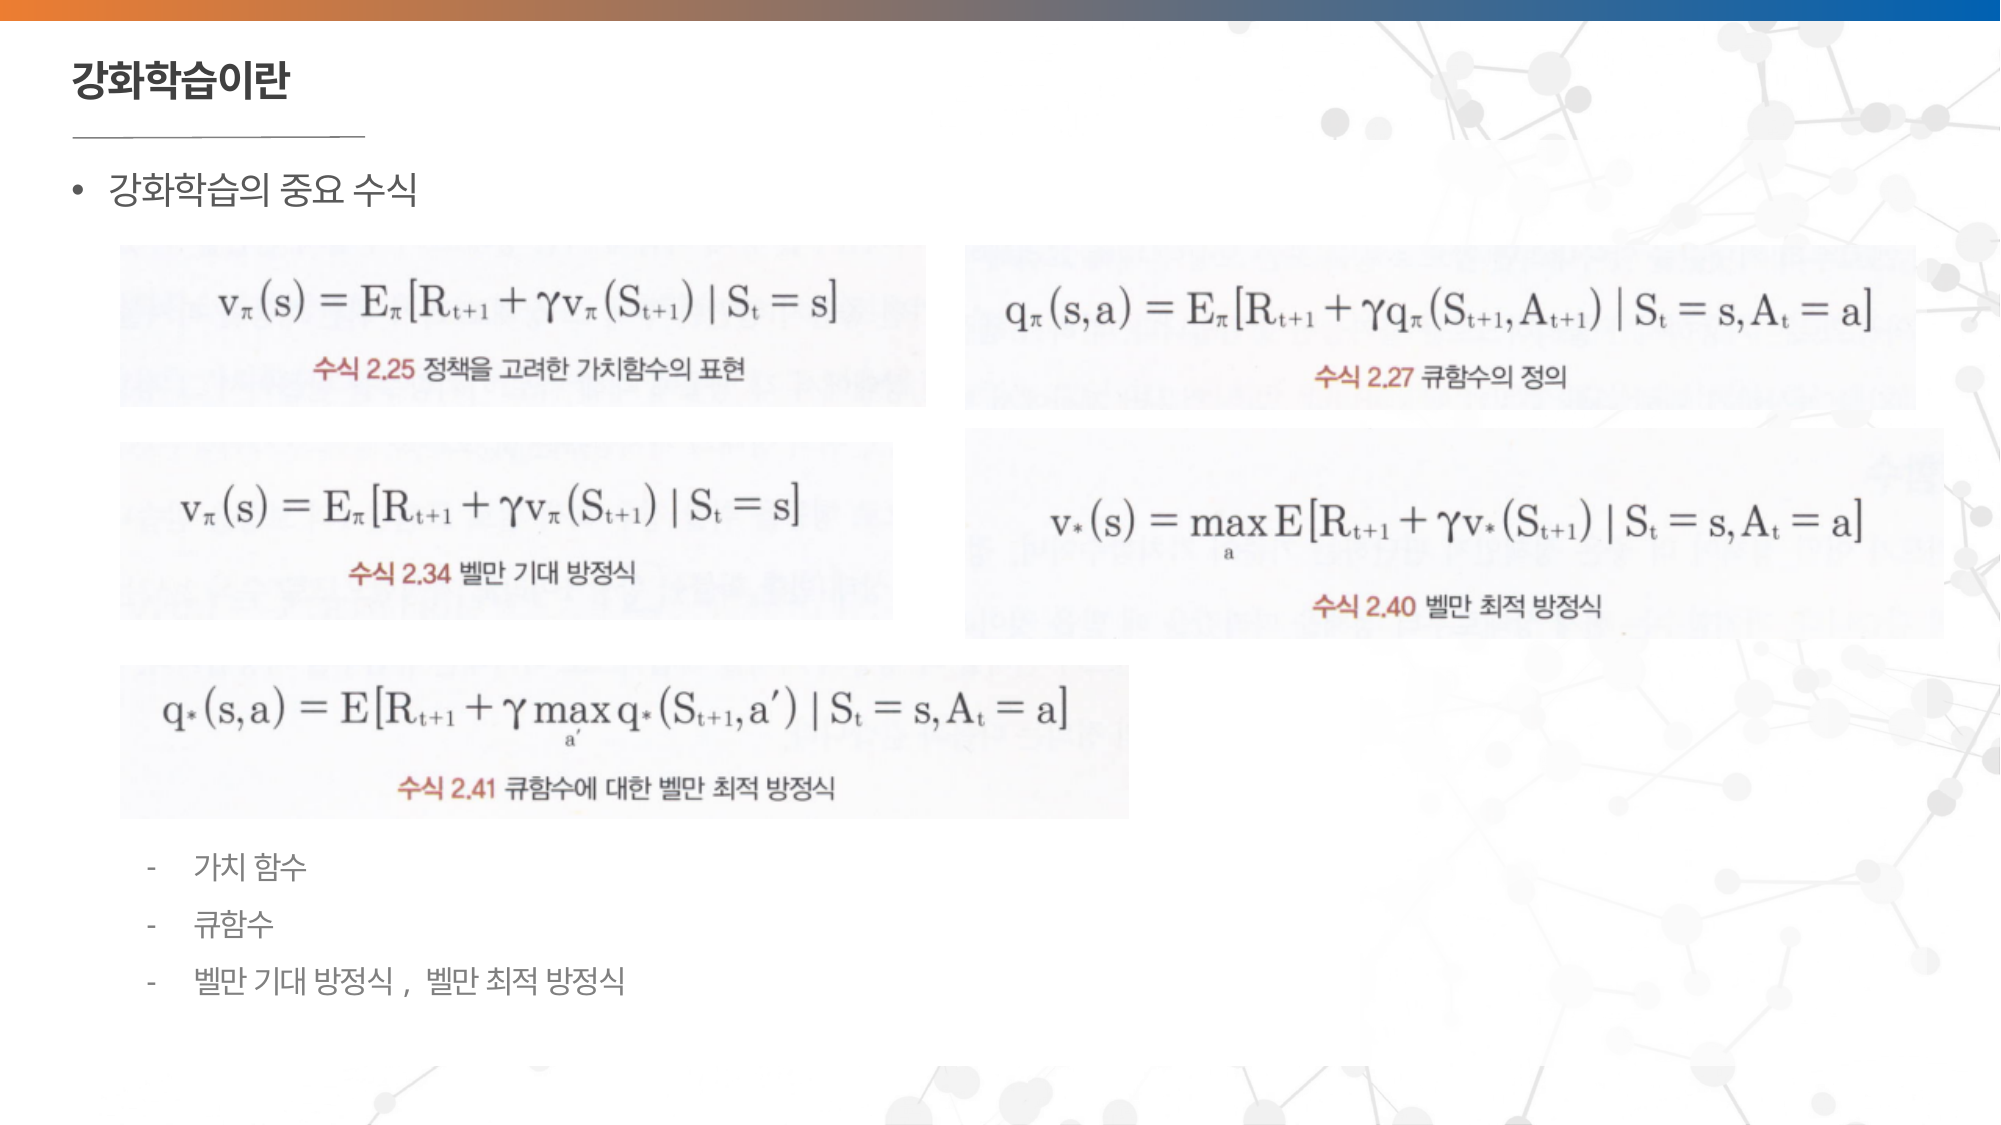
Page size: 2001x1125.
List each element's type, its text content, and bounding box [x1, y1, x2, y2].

picture [120, 665, 1129, 819]
picture [120, 245, 926, 407]
title 강화학습이란 [56, 49, 1162, 117]
picture [120, 442, 893, 620]
picture [965, 245, 1916, 410]
picture [965, 428, 1944, 639]
list 강화학습의 중요 수식 가치 함수 큐함수 벨만 기대 방정식, 벨만 최적 방정식 [56, 148, 1969, 1105]
